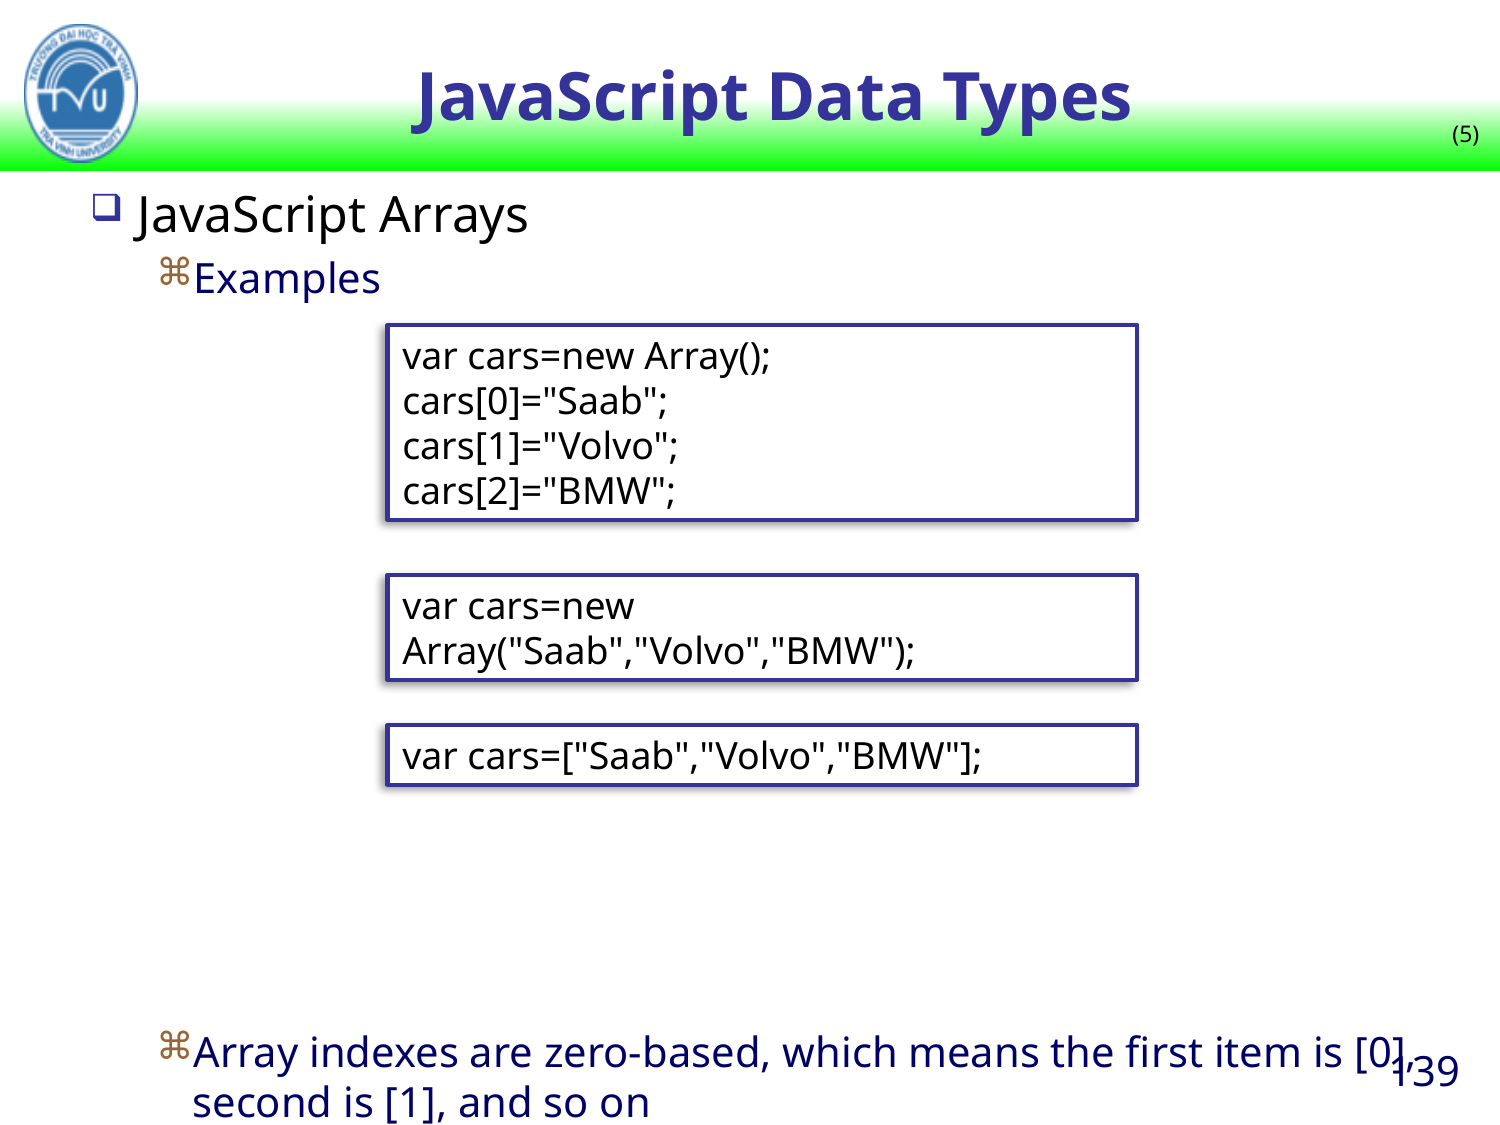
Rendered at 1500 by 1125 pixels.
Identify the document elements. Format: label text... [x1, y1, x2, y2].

text_box var cars=new Array("Saab","Volvo","BMW"); [385, 573, 1139, 682]
text_box var cars=["Saab","Volvo","BMW"]; [385, 723, 1139, 787]
text_box var cars=new Array(); cars[0]="Saab"; cars[1]="Volvo"; cars[2]="BMW"; [385, 323, 1139, 522]
title JavaScript Data Types [74, 24, 1476, 163]
slide_number 139 [1312, 1037, 1476, 1101]
list JavaScript Arrays Examples Array indexes are zero-based, which means the first item is [0], second is [1], and so on [74, 174, 1476, 1051]
picture [24, 24, 74, 163]
text_box (5) [1437, 112, 1500, 155]
